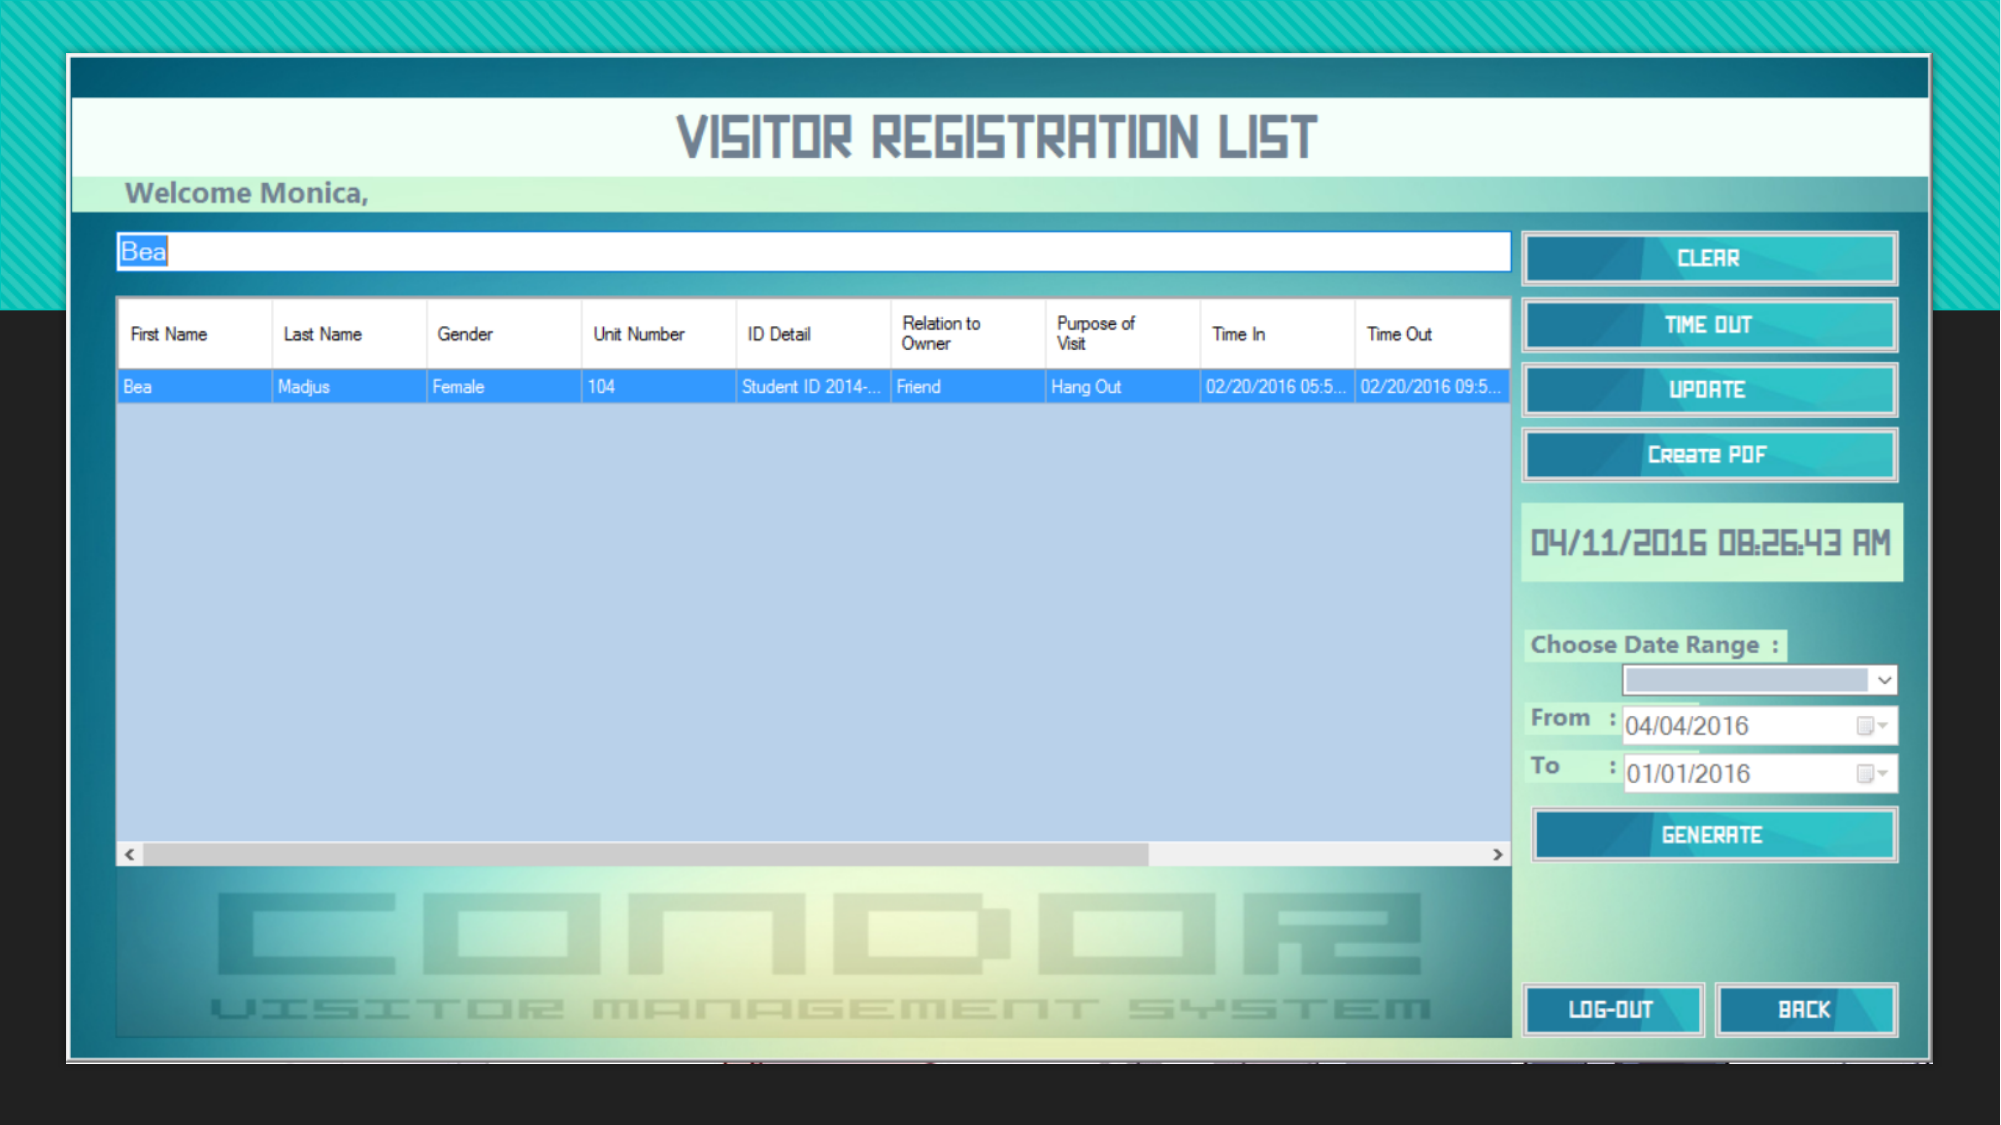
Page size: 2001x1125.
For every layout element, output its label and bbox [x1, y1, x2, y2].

list [66, 53, 1934, 1065]
